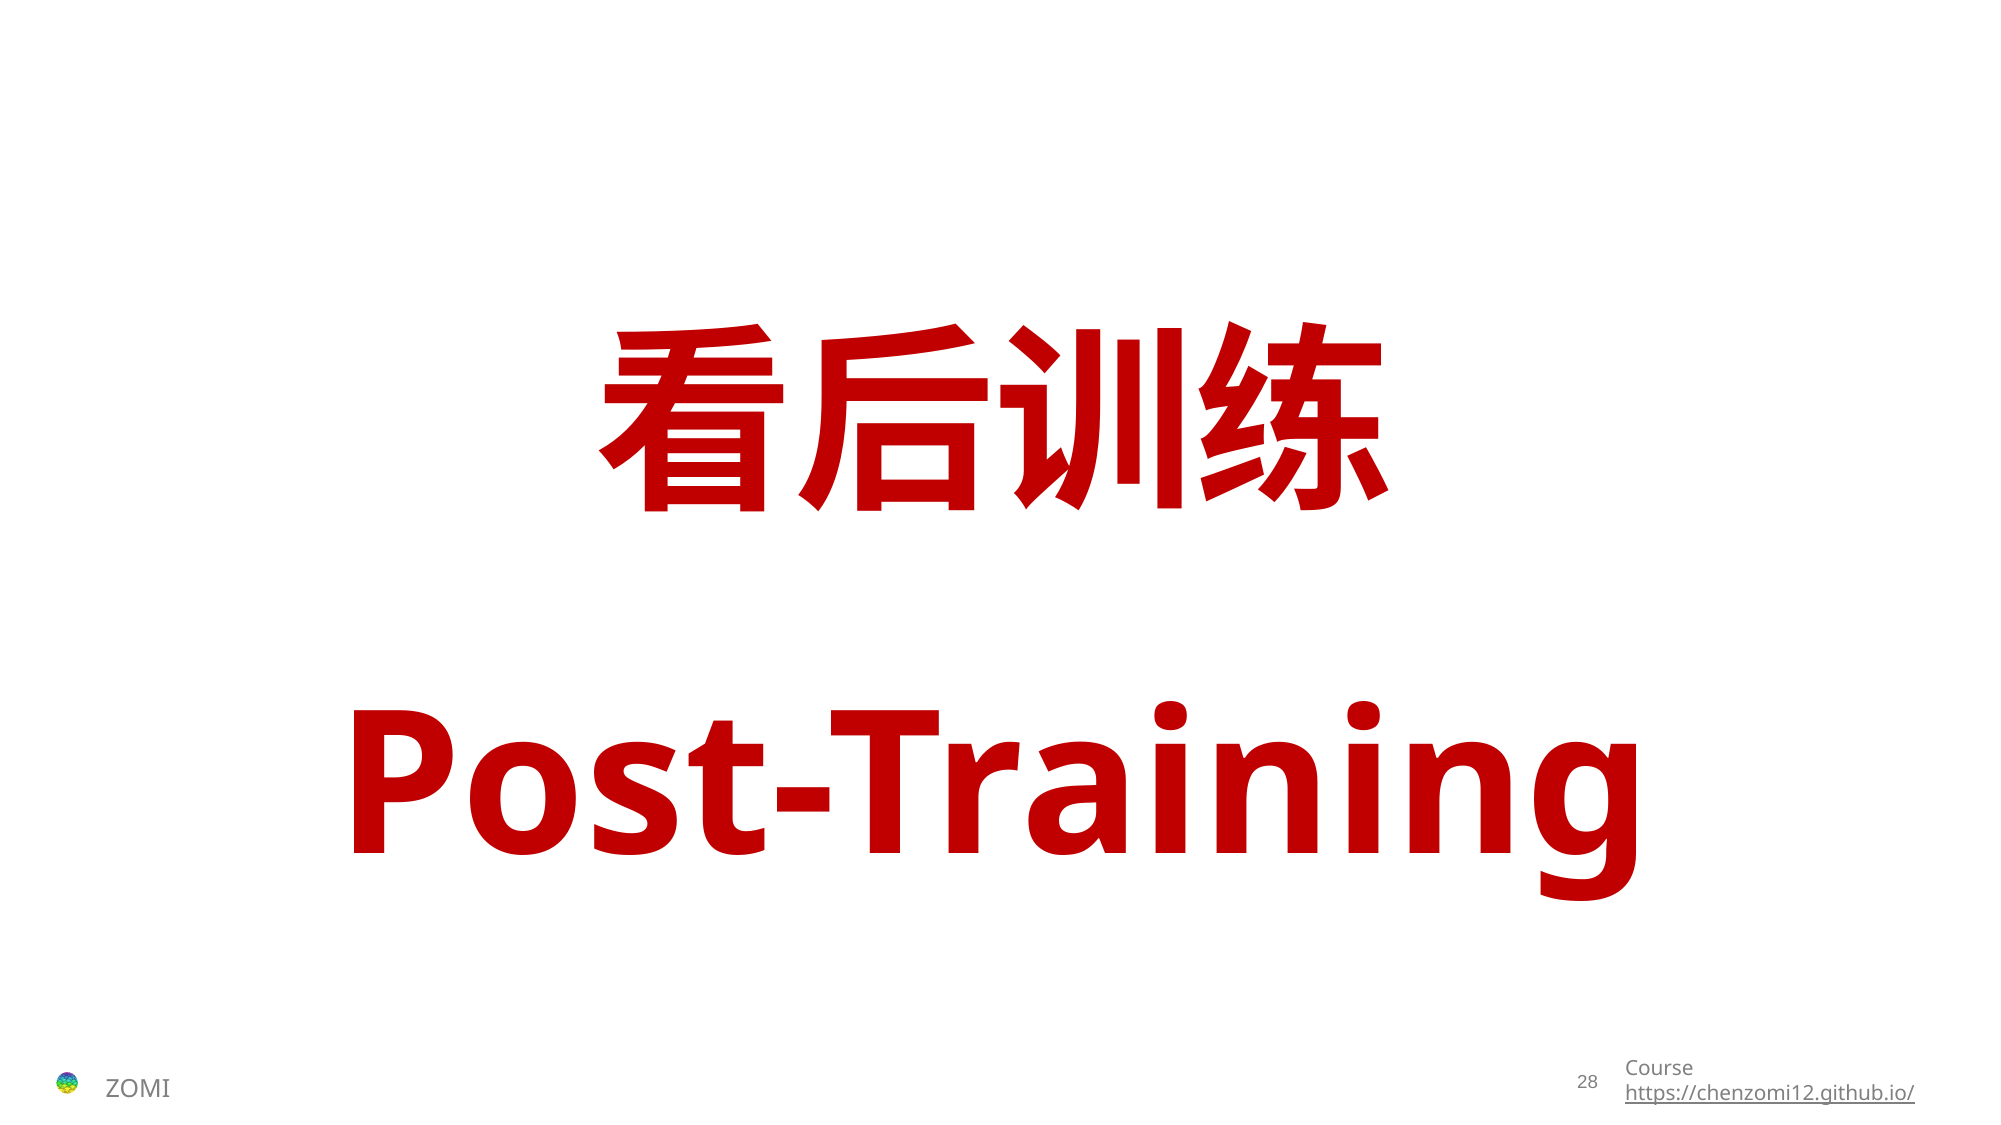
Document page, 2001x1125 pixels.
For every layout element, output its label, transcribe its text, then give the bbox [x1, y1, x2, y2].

picture [57, 1073, 77, 1093]
list 看后训练 Post-Training [79, 80, 1910, 986]
